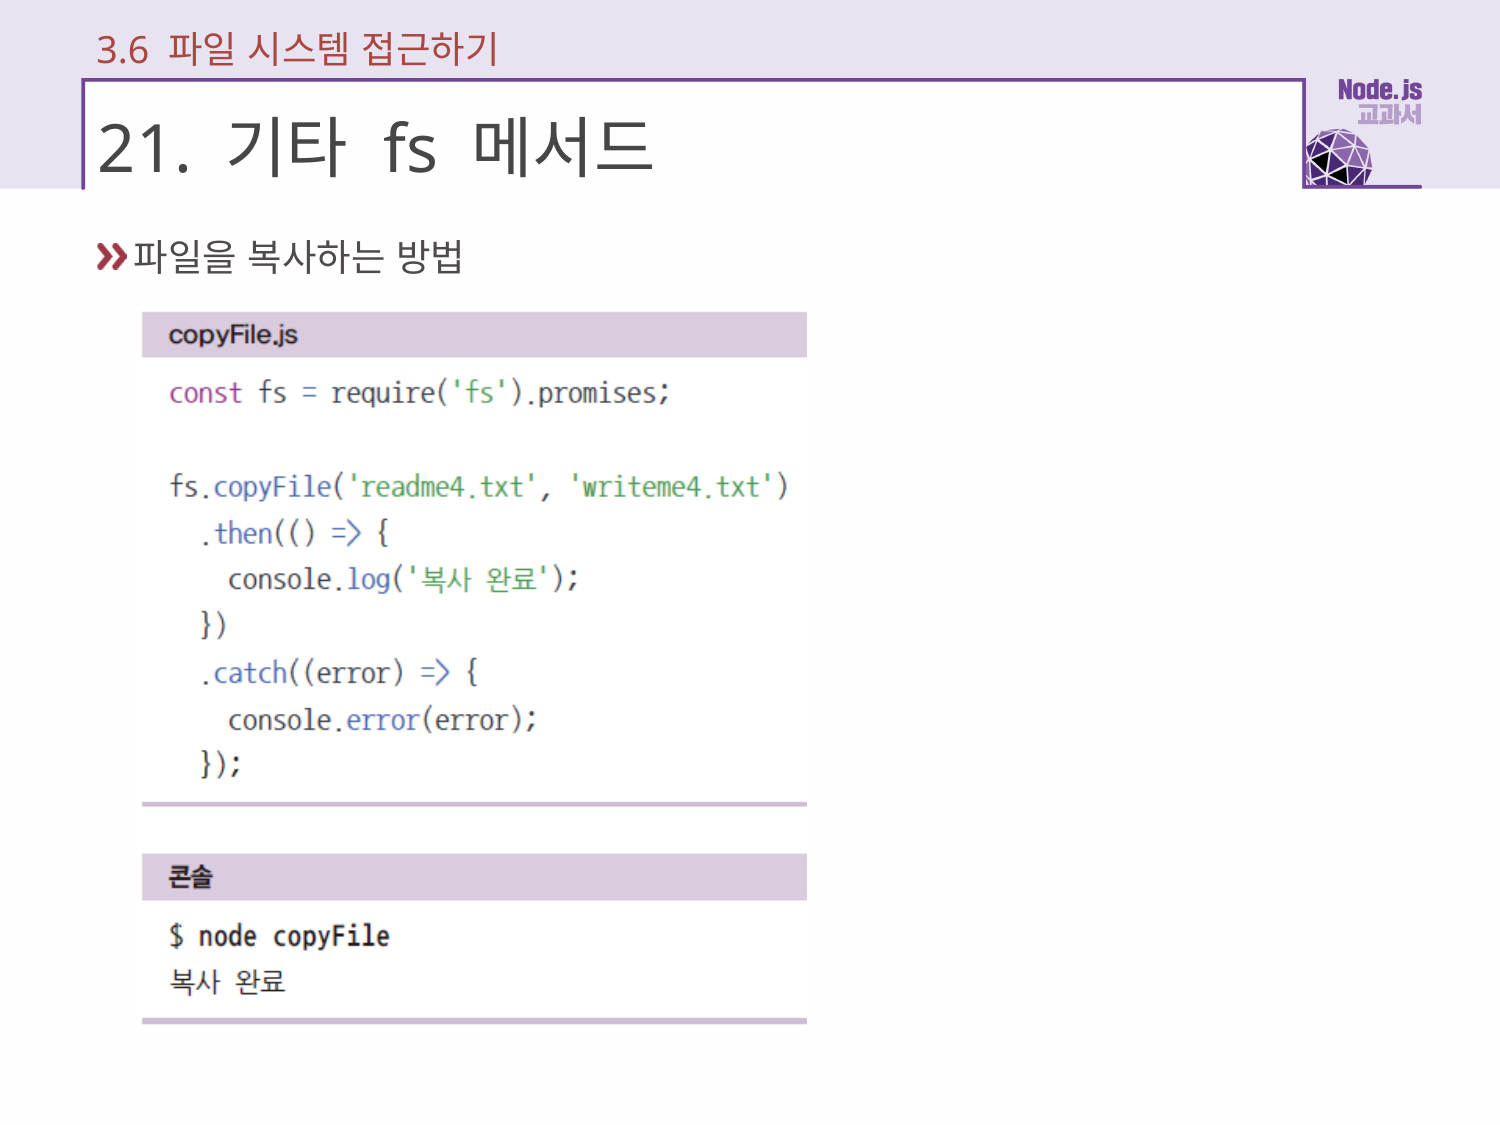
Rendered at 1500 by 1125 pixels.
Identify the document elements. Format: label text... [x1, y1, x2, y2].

text_box 3.6 파일 시스템 접근하기 [81, 14, 807, 62]
picture [0, 0, 1500, 1125]
title 21. 기타 fs 메서드 [82, 61, 1413, 193]
list 파일을 복사하는 방법 [81, 222, 1412, 1037]
